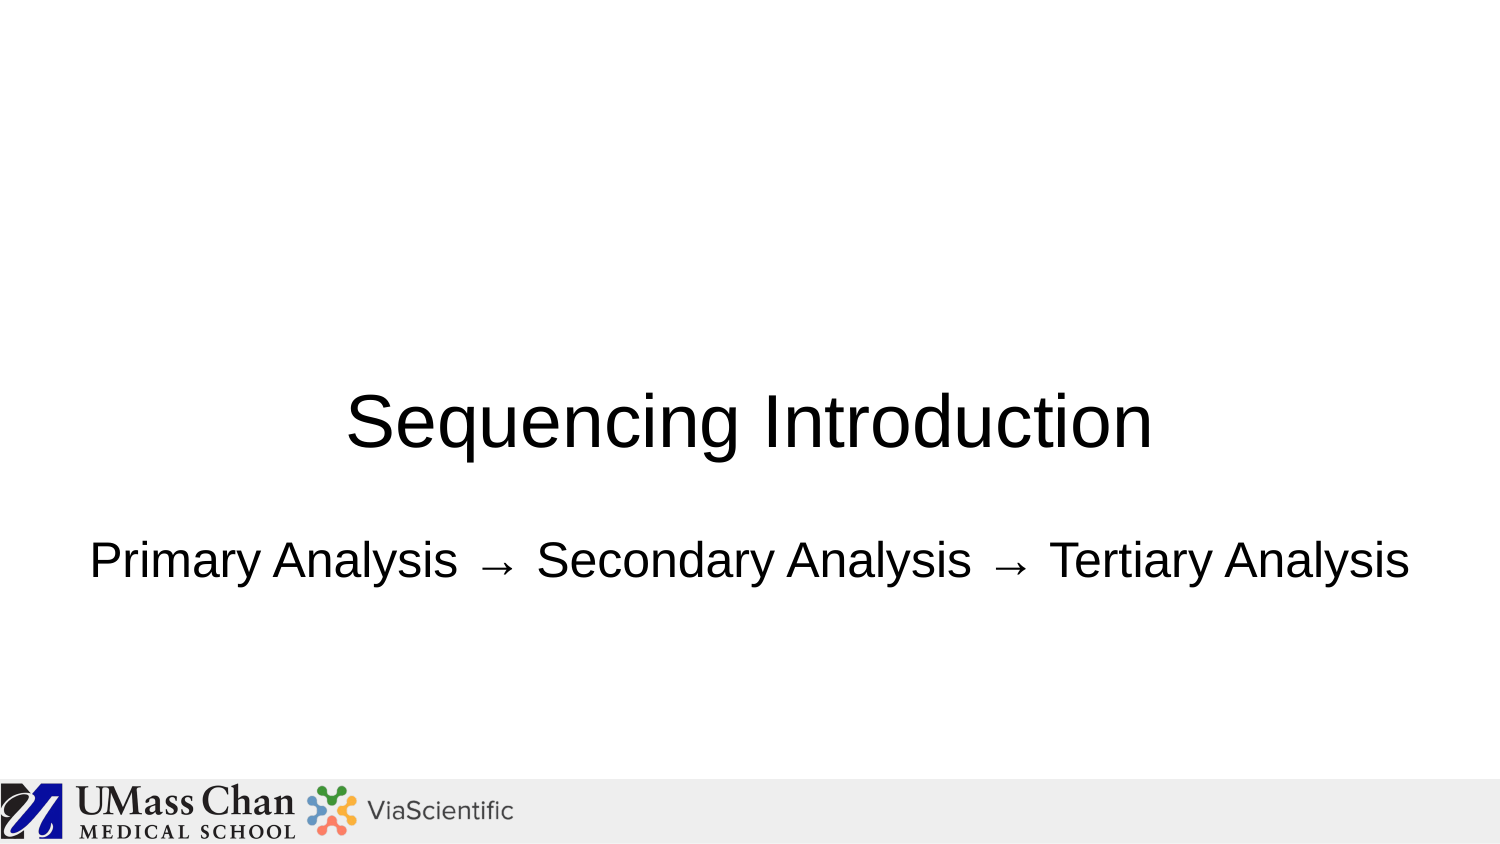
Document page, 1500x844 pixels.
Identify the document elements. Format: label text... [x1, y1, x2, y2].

title Sequencing Introduction [51, 352, 1449, 490]
picture [0, 783, 296, 839]
picture [306, 783, 515, 840]
title Primary Analysis → Secondary Analysis → Tertiary Analysis [51, 490, 1449, 629]
